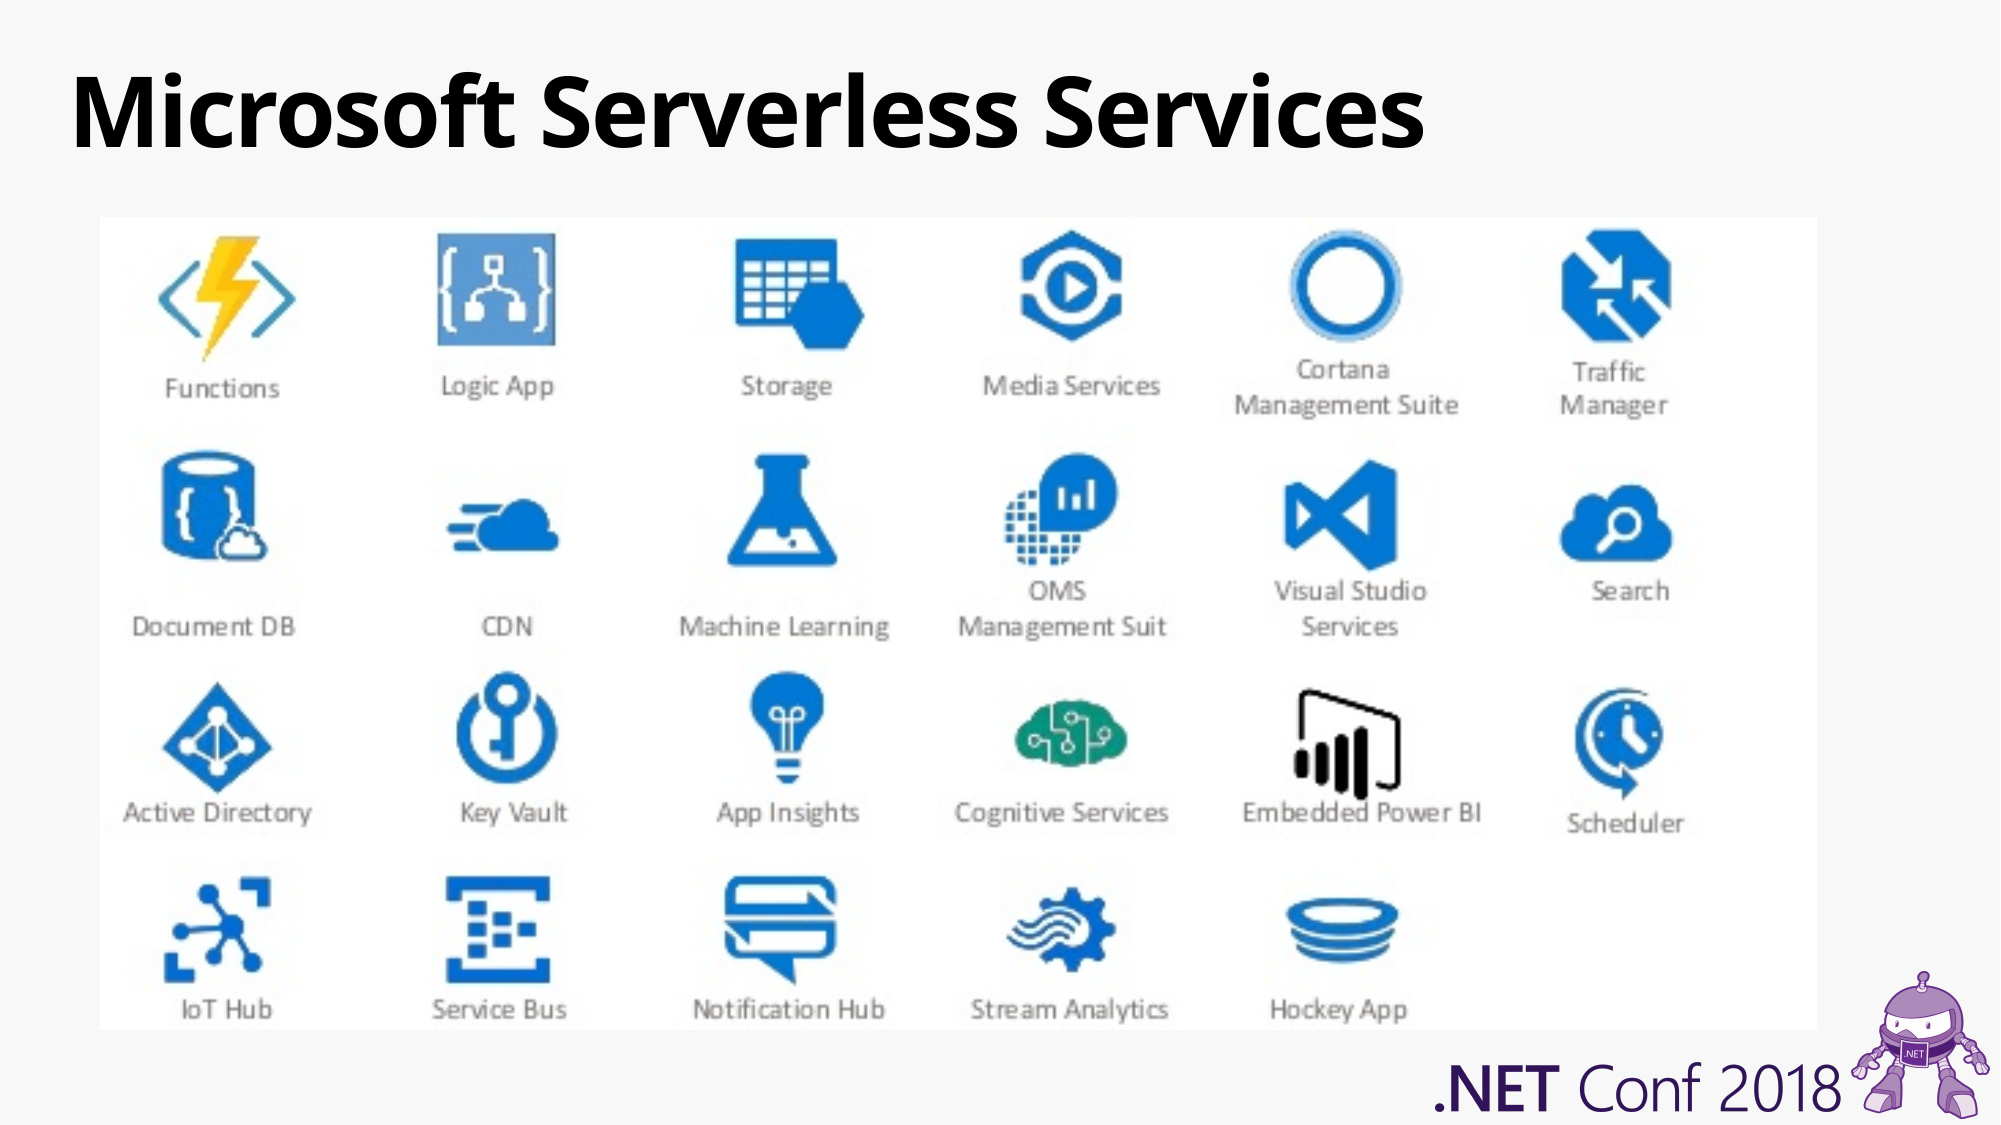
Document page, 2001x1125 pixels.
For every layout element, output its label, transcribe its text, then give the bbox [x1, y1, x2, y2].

picture [1435, 1062, 1841, 1112]
picture [1851, 971, 1990, 1119]
picture [99, 217, 1818, 1030]
title Microsoft Serverless Services [44, 47, 1957, 196]
